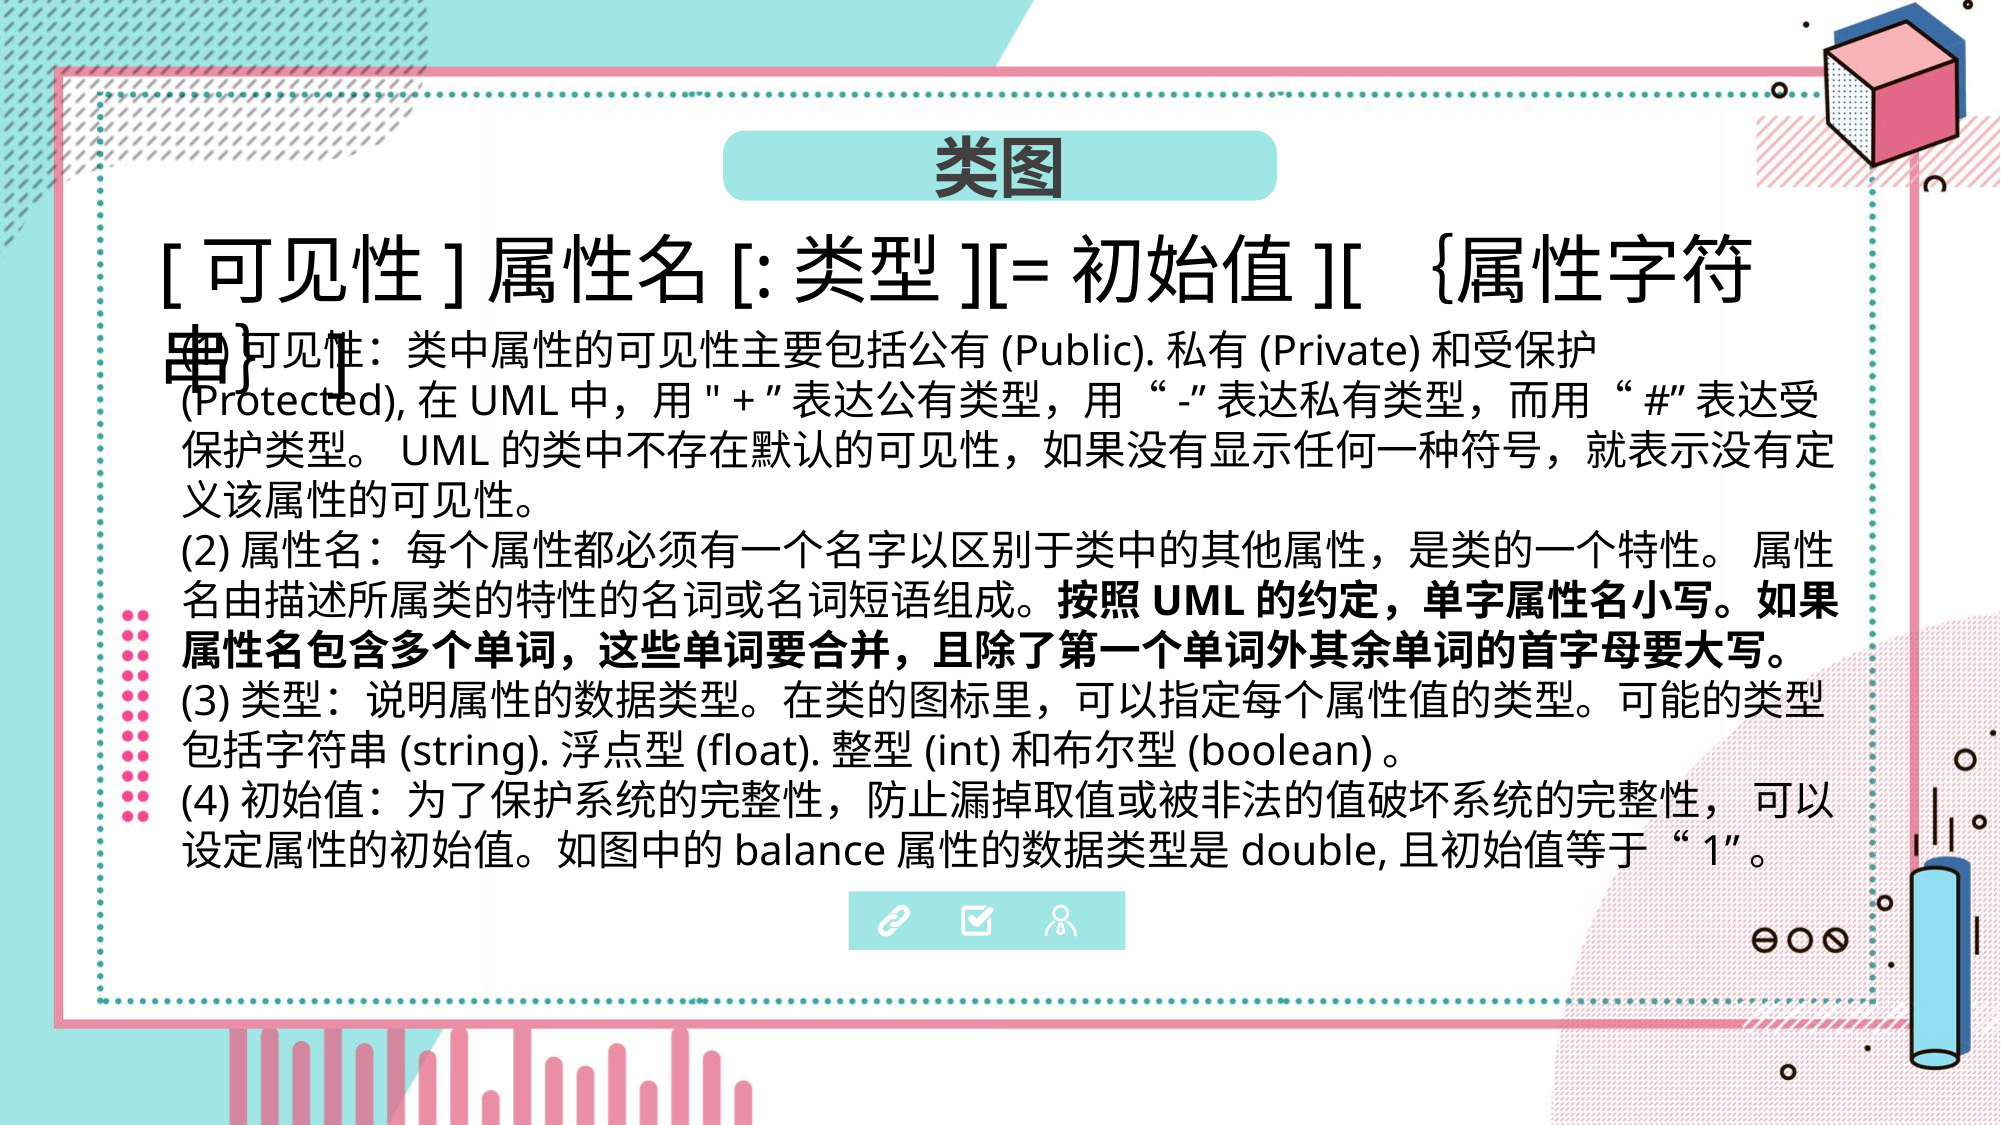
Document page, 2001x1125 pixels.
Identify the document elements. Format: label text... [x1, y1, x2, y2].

text_box (1)可见性：类中属性的可见性主要包括公有(Public).私有(Private)和受保护 (Protected),在UML中，用" + ”表达公有类型，用“-”表达私有类型，而用“#”表达受保护类型。UML的类中不存在默认的可见性，如果没有显示任何一种符号，就表示没有定义该属性的可见性。 (2)属性名：每个属性都必须有一个名字以区别于类中的其他属性，是类的一个特性。 属性名由描述所属类的特性的名词或名词短语组成。按照UML的约定，单字属性名小写。如果属性名包含多个单词，这些单词要合并，且除了第一个单词外其余单词的首字母要大写。 (3)类型：说明属性的数据类型。在类的图标里，可以指定每个属性值的类型。可能的类型包括字符串(string).浮点型(float).整型(int)和布尔型(boolean)。 (4)初始值：为了保护系统的完整性，防止漏掉取值或被非法的值破坏系统的完整性， 可以设定属性的初始值。如图中的balance属性的数据类型是double,且初始值等于“1”。 [166, 316, 1857, 882]
text_box 类图 [722, 129, 1278, 202]
picture [0, 0, 2001, 1125]
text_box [848, 891, 1126, 950]
text_box [可见性]属性名[:类型][=初始值][｛属性字符串｝] [143, 214, 1780, 410]
